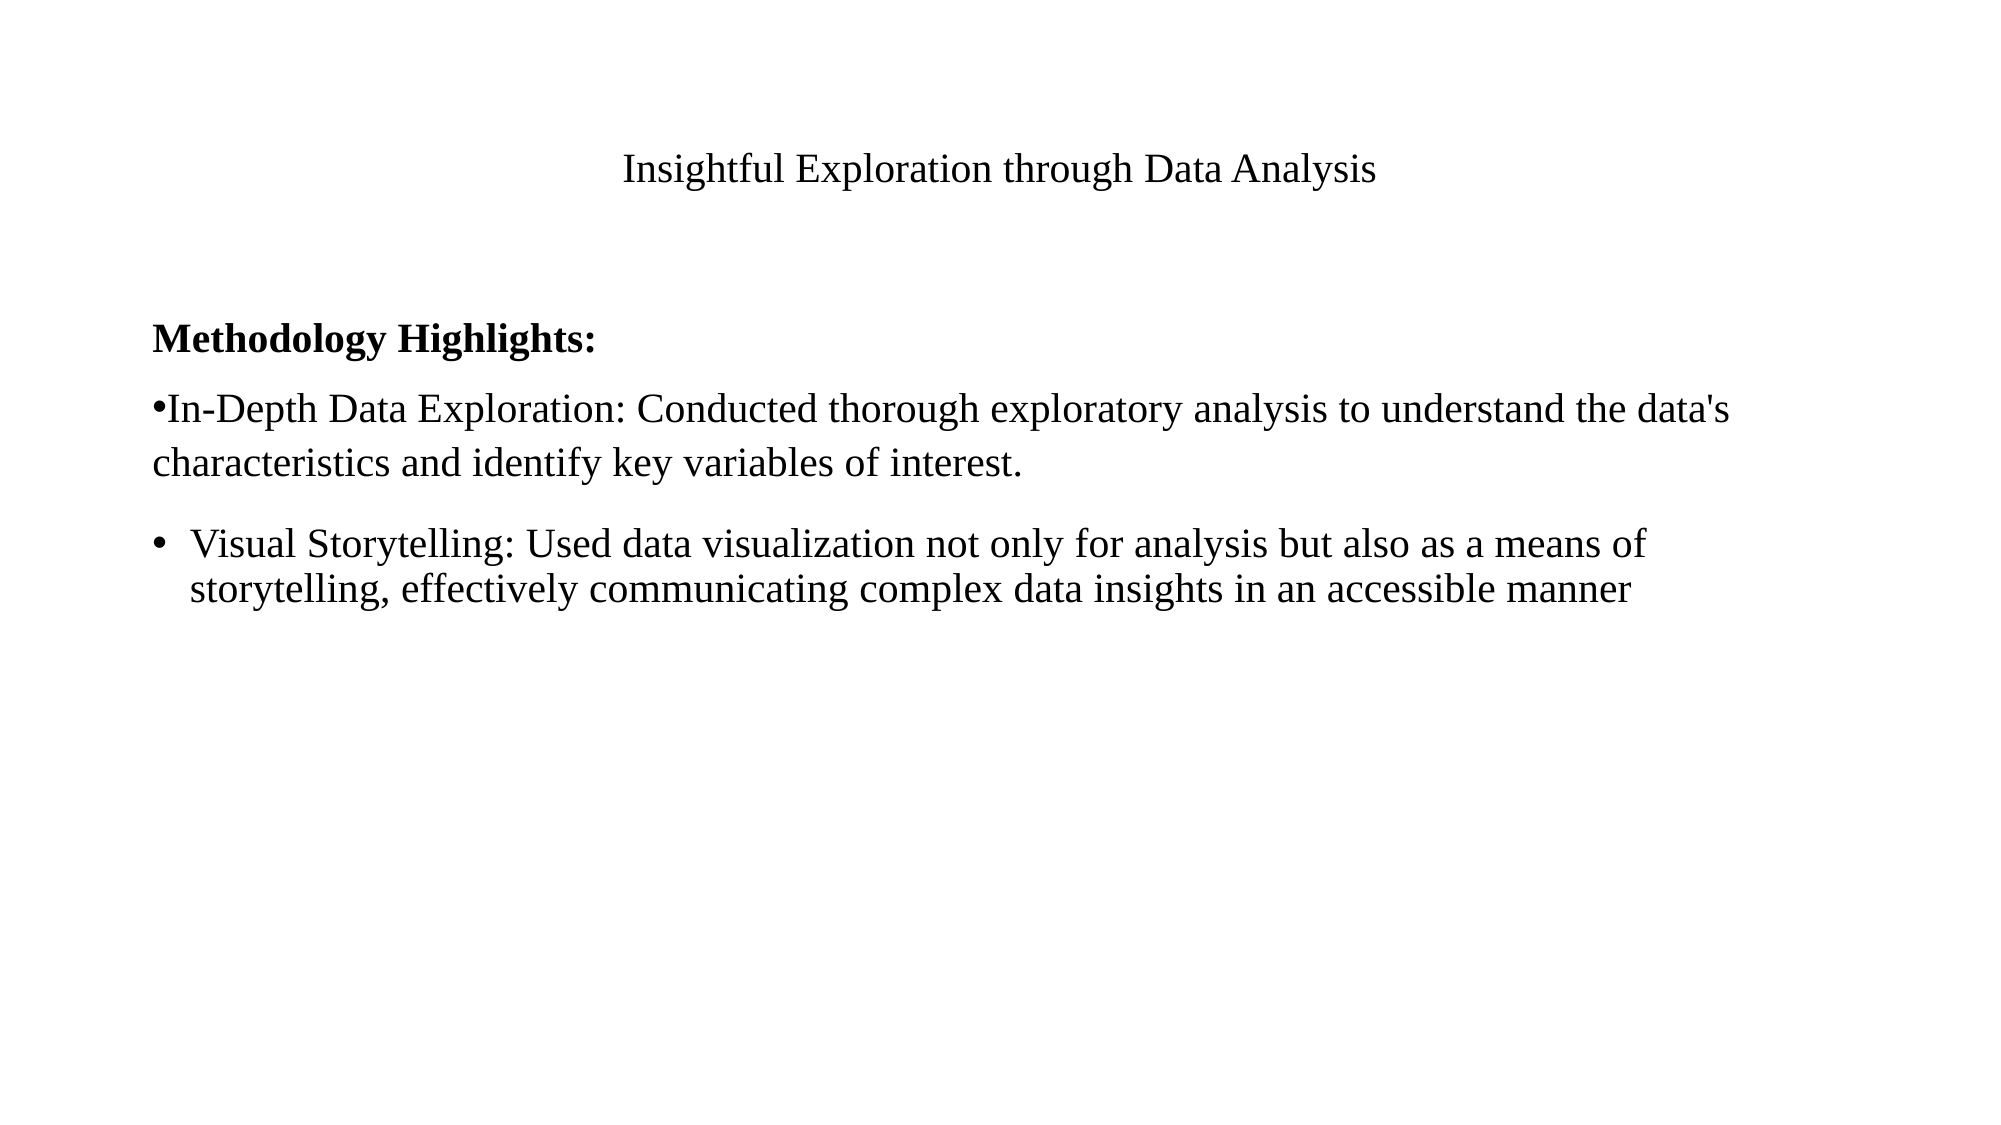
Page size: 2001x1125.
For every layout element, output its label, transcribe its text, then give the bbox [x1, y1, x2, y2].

list Methodology Highlights: In-Depth Data Exploration: Conducted thorough exploratory analysis to understand the data's characteristics and identify key variables of interest. Visual Storytelling: Used data visualization not only for analysis but also as a means of storytelling, effectively communicating complex data insights in an accessible manner [137, 299, 1863, 1014]
title Insightful Exploration through Data Analysis [137, 59, 1863, 278]
